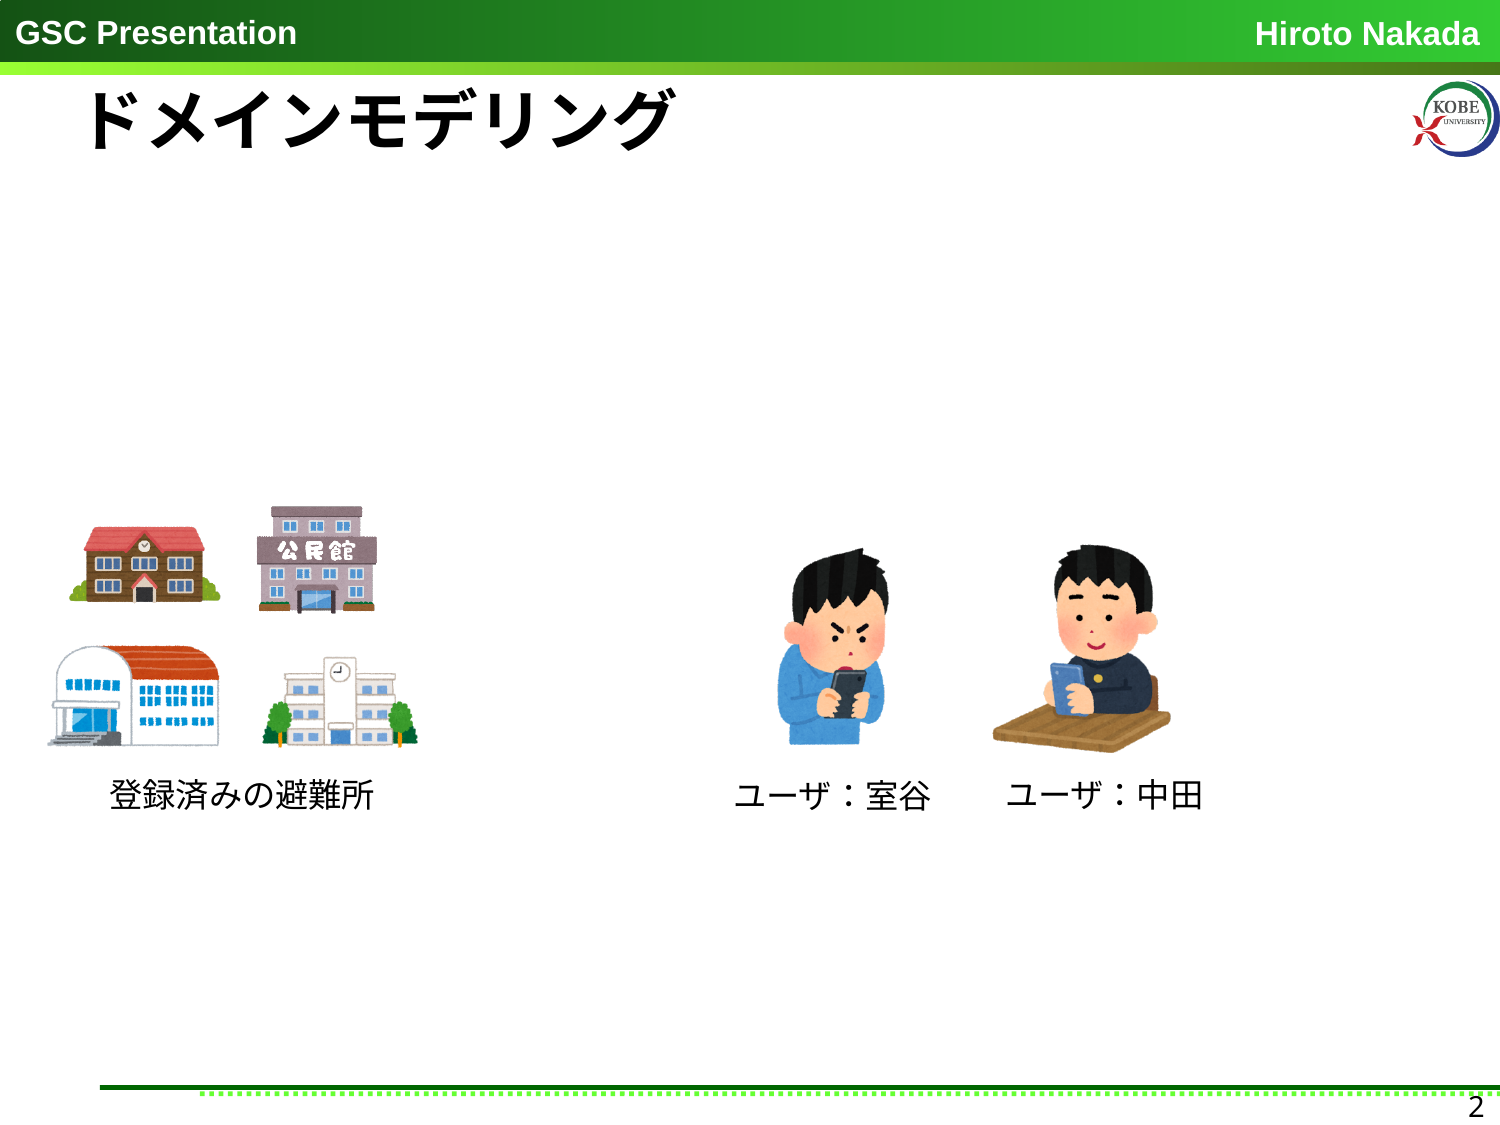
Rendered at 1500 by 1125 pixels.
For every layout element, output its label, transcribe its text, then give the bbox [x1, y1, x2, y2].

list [745, 544, 922, 751]
title ドメインモデリング [62, 75, 1350, 163]
picture [980, 535, 1188, 760]
text_box ユーザ：中田 [990, 766, 1219, 822]
text_box 登録済みの避難所 [94, 766, 391, 822]
text_box ユーザ：室谷 [718, 767, 947, 823]
picture [1412, 80, 1500, 157]
picture [40, 627, 224, 764]
slide_number 2 [1187, 1081, 1500, 1125]
picture [253, 501, 383, 618]
picture [64, 505, 227, 625]
picture [259, 649, 420, 751]
